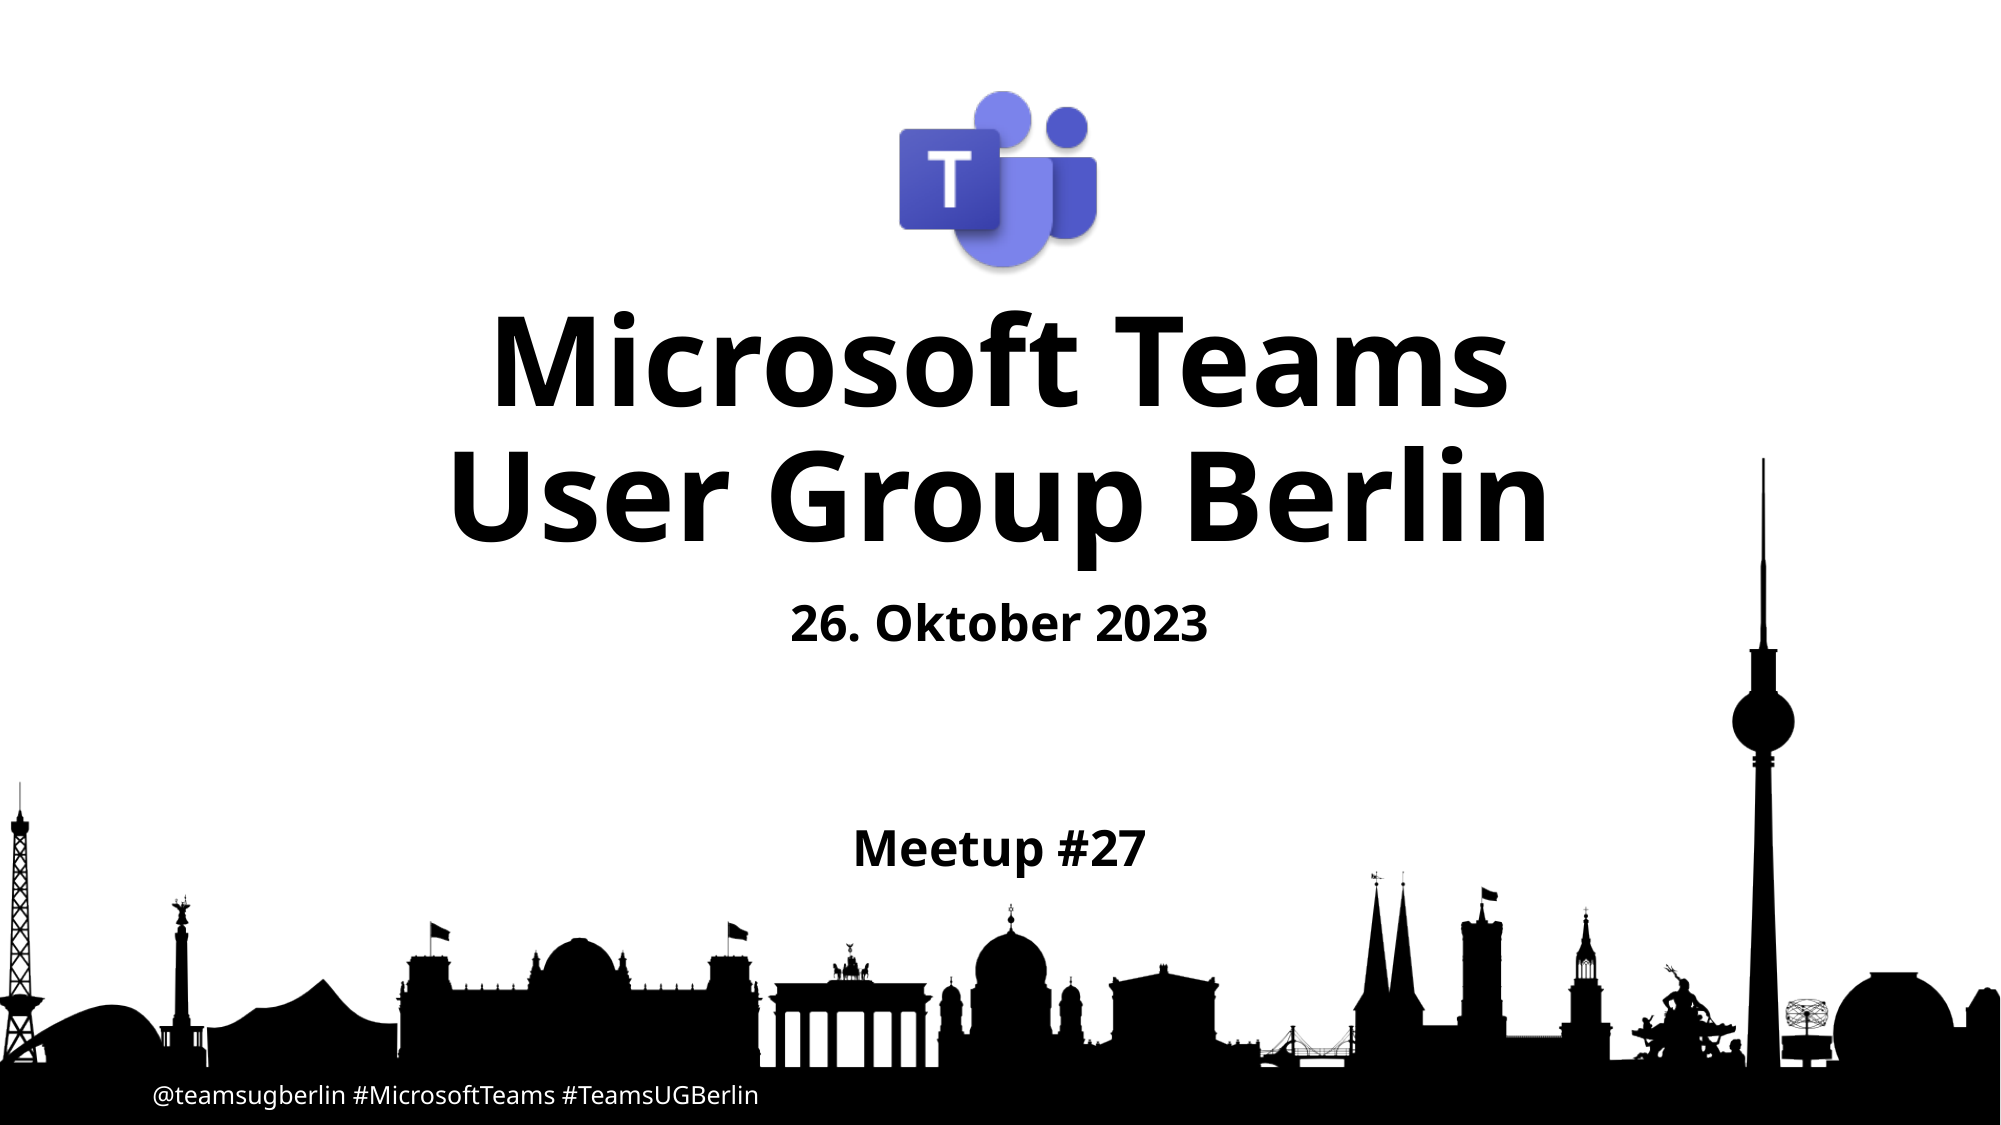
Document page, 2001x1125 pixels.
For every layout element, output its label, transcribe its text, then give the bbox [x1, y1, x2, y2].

picture [0, 292, 2001, 1125]
title Microsoft Teams User Group Berlin [249, 184, 1750, 576]
subtitle 26. Oktober 2023 Meetup #27 [249, 590, 1750, 863]
picture [799, 0, 1200, 380]
